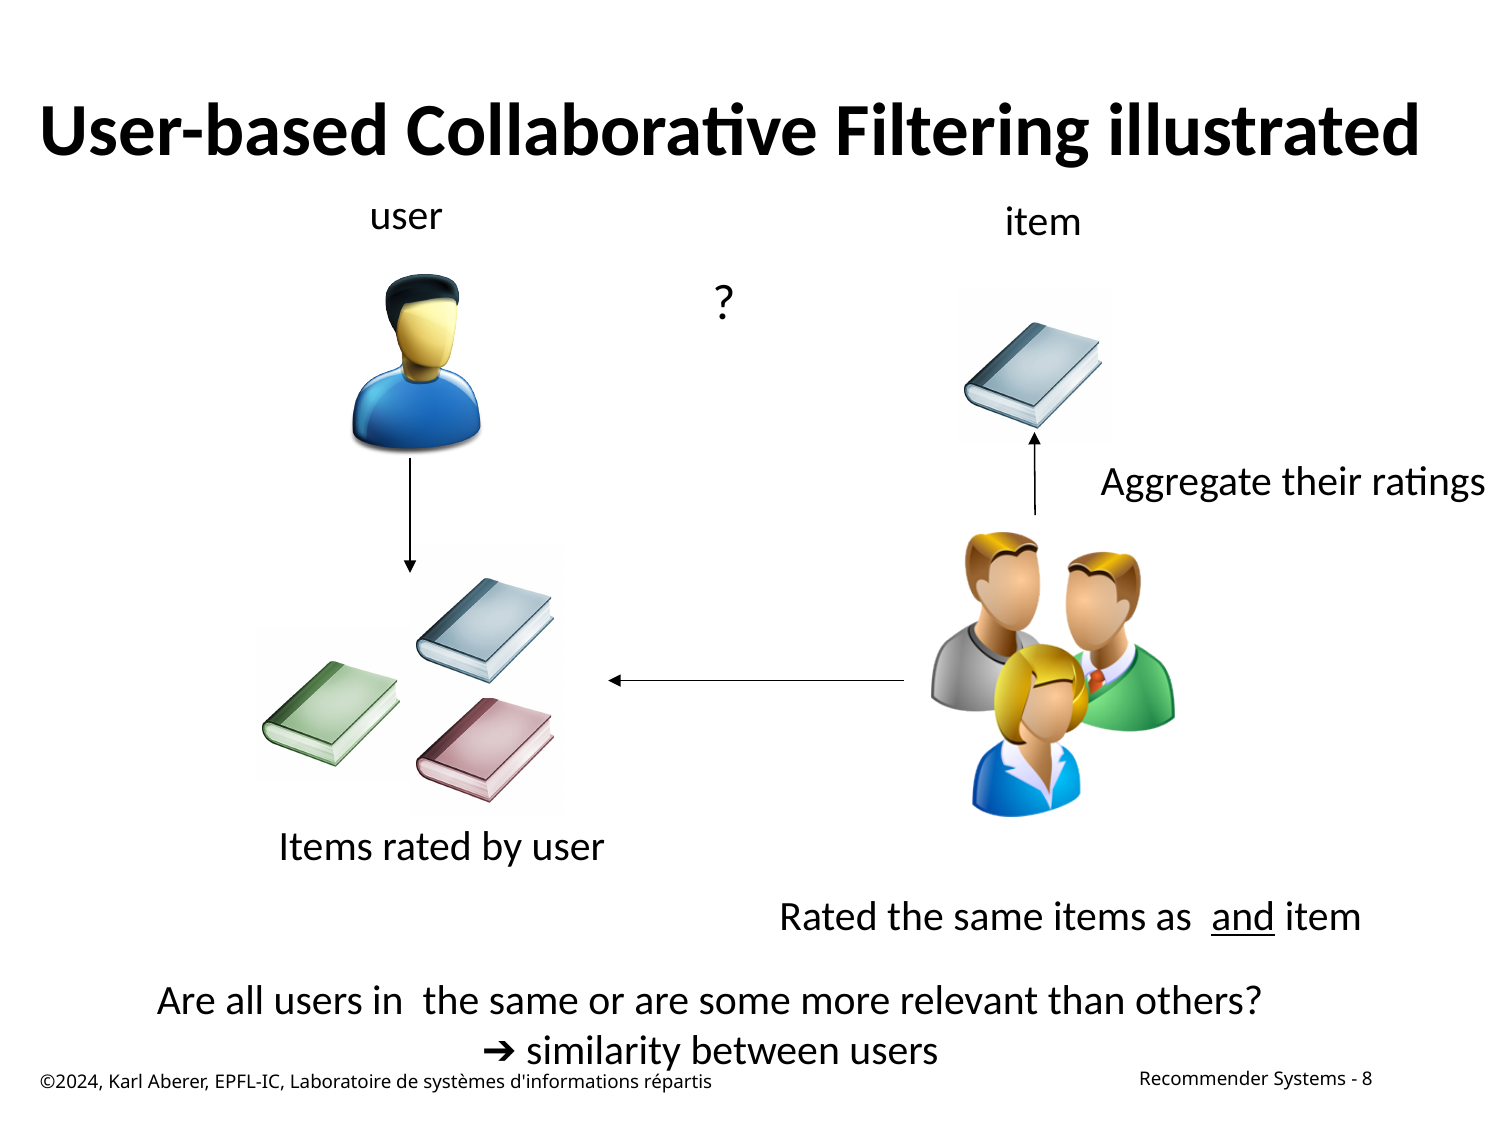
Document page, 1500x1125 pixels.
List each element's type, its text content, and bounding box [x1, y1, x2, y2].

picture [320, 269, 512, 461]
picture [911, 532, 1196, 817]
picture [957, 288, 1112, 443]
footer ©2024, Karl Aberer, EPFL-IC, Laboratoire de systèmes d'informations répartis [24, 1062, 988, 1101]
text_box Aggregate their ratings [1085, 445, 1500, 511]
picture [256, 544, 564, 817]
title User-based Collaborative Filtering illustrated [24, 49, 1459, 201]
